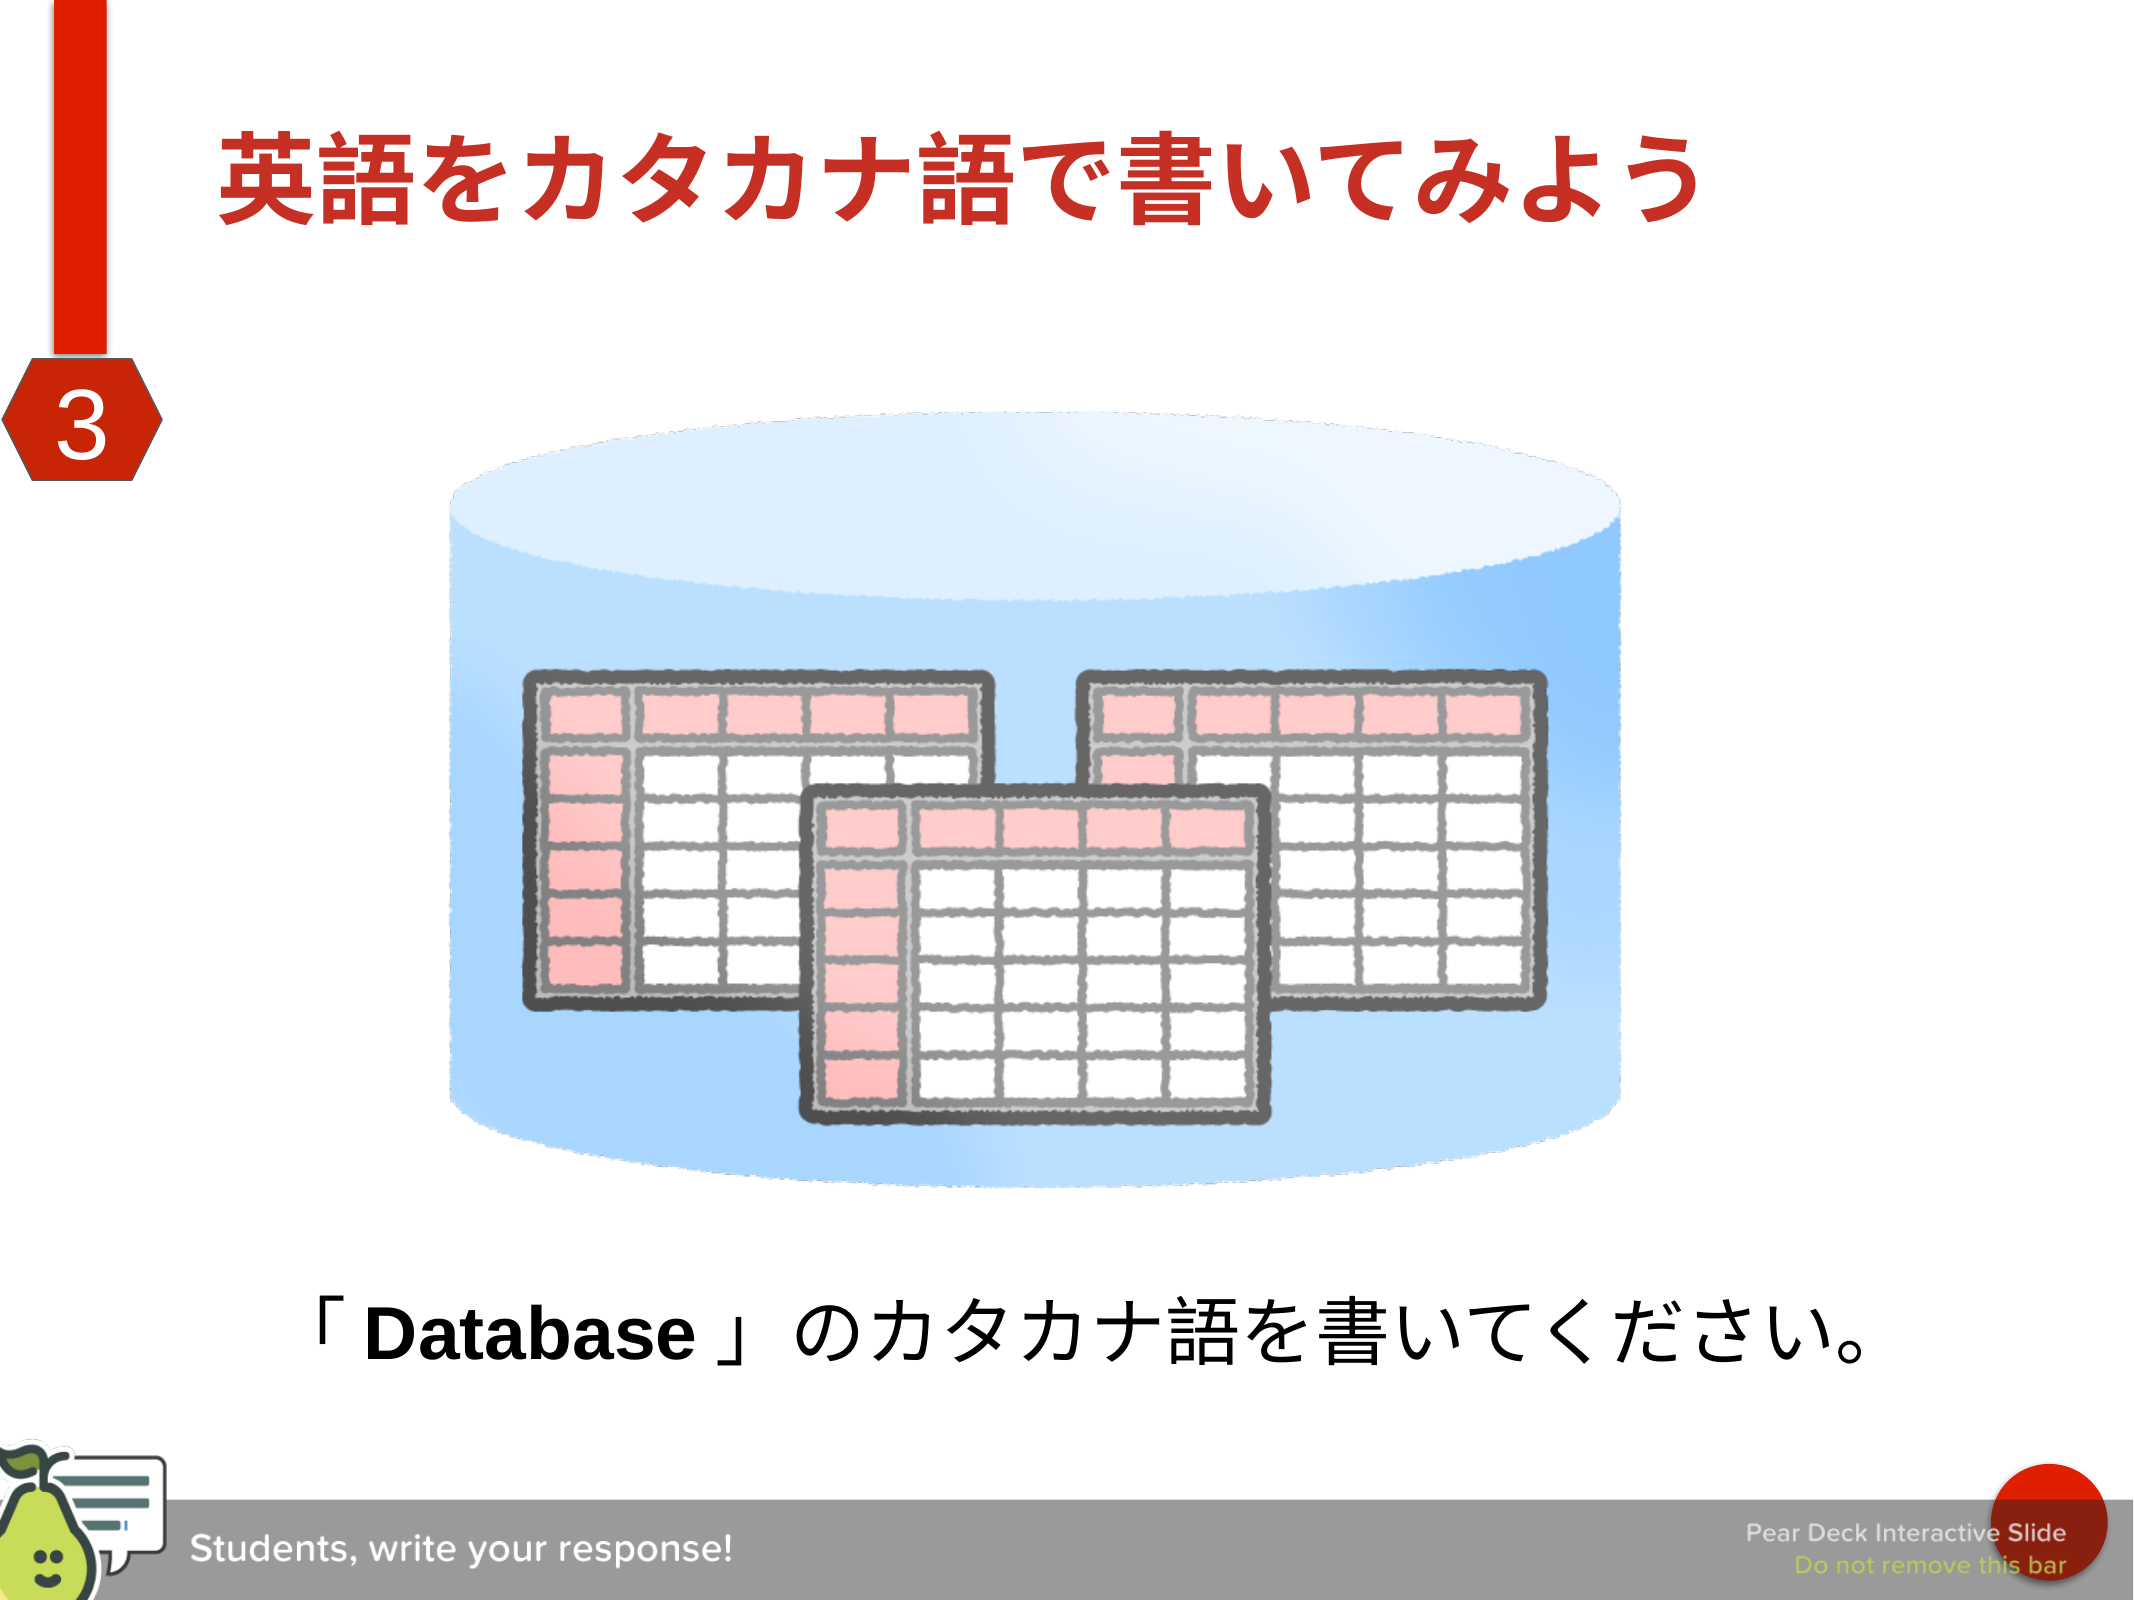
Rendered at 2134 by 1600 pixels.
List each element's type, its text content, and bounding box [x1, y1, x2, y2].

picture [409, 372, 1661, 1228]
title 英語をカタカナ語で書いてみよう [208, 11, 1927, 343]
text_box 3 [2, 358, 163, 481]
picture [0, 1433, 2134, 1600]
text_box 「Database」のカタカナ語を書いてください。 [123, 1269, 2059, 1390]
